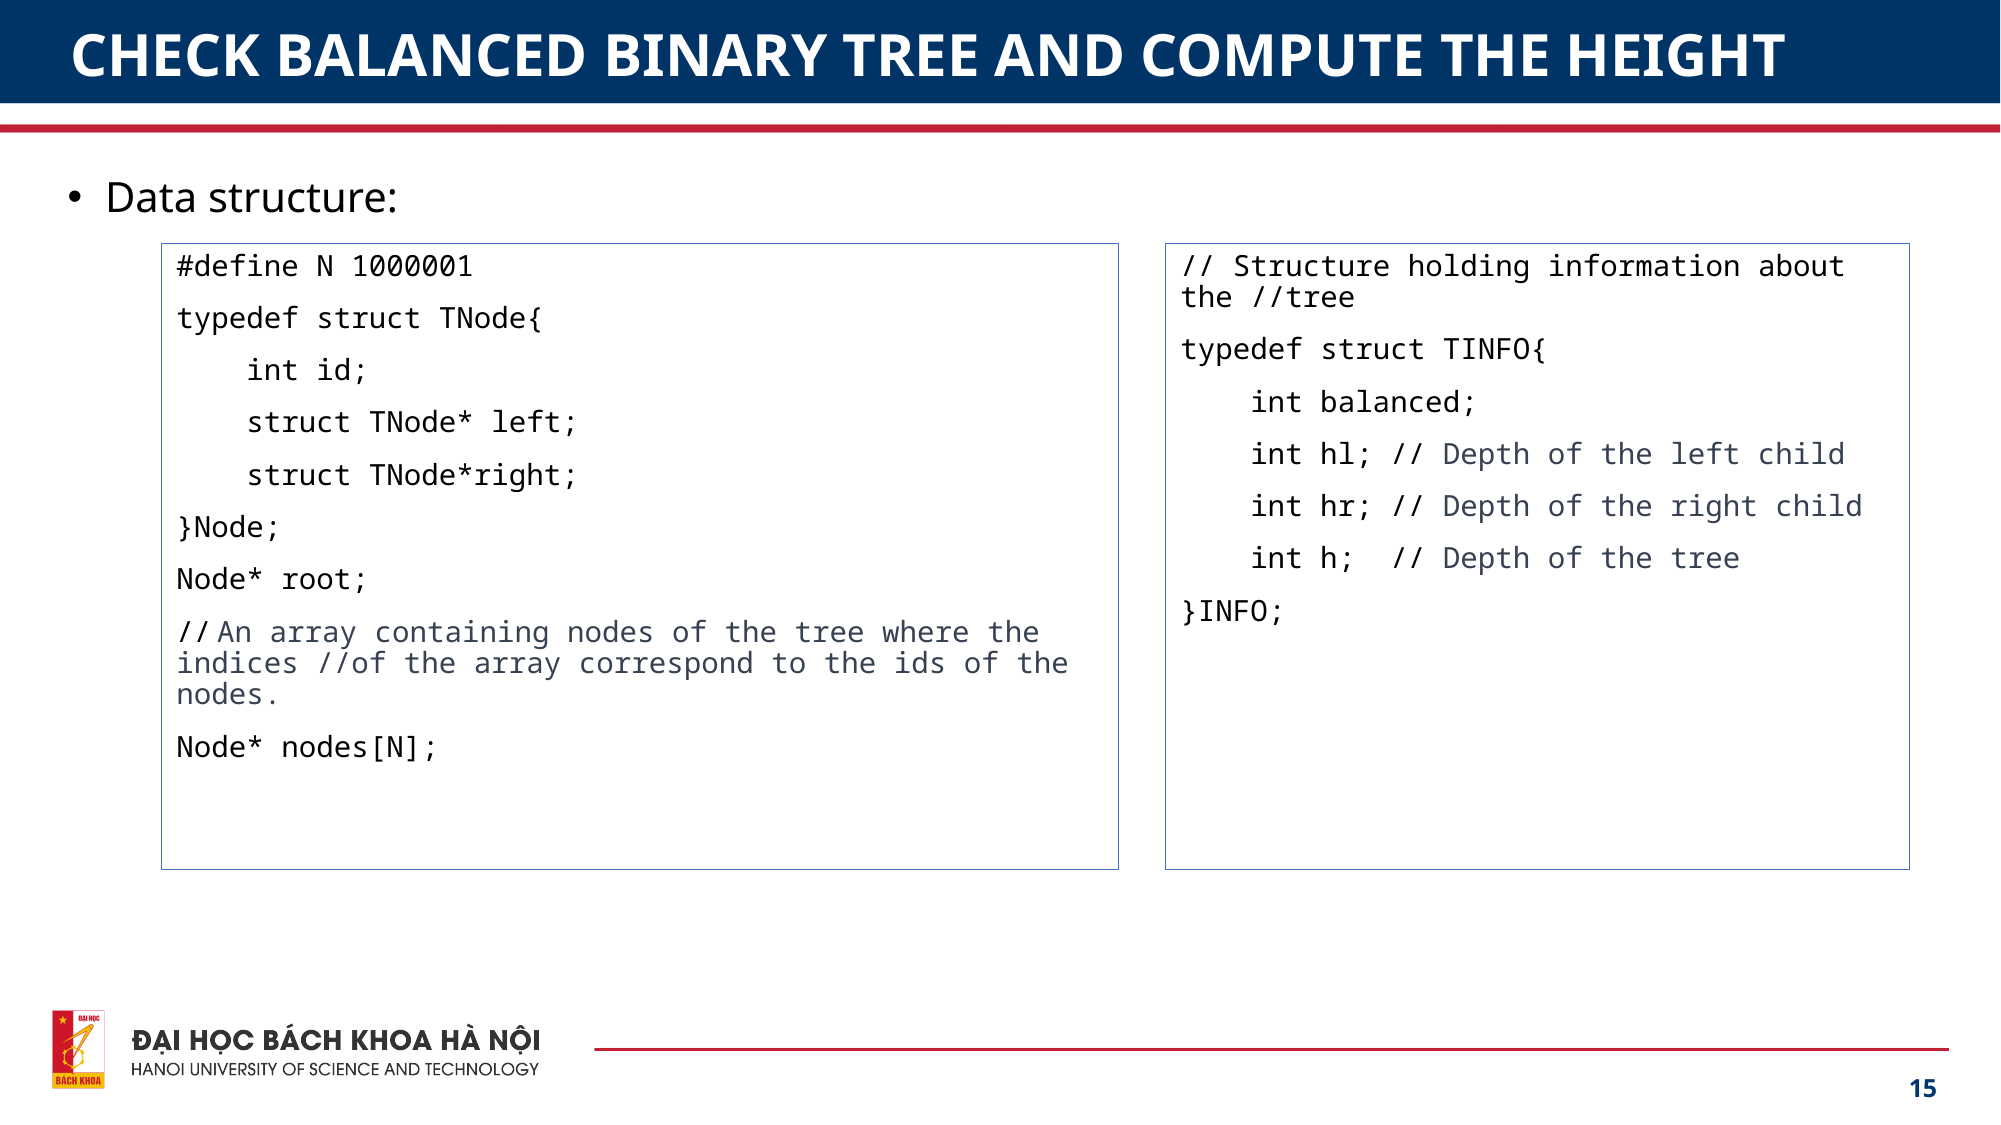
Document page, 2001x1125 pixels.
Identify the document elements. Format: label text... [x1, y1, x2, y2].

text_box #define N 1000001 typedef struct TNode{ int id; struct TNode* left; struct TNode*right; }Node; Node* root; // An array containing nodes of the tree where the indices //of the array correspond to the ids of the nodes. Node* nodes[N]; [161, 243, 1119, 870]
list Data structure: [52, 168, 1942, 974]
slide_number 15 [1502, 1065, 1953, 1125]
picture [0, 0, 2001, 1125]
title CHECK BALANCED BINARY TREE AND COMPUTE THE HEIGHT [55, 18, 1945, 90]
text_box // Structure holding information about the //tree typedef struct TINFO{ int balanced; int hl; // Depth of the left child int hr; // Depth of the right child int h; // Depth of the tree }INFO; [1165, 243, 1910, 870]
